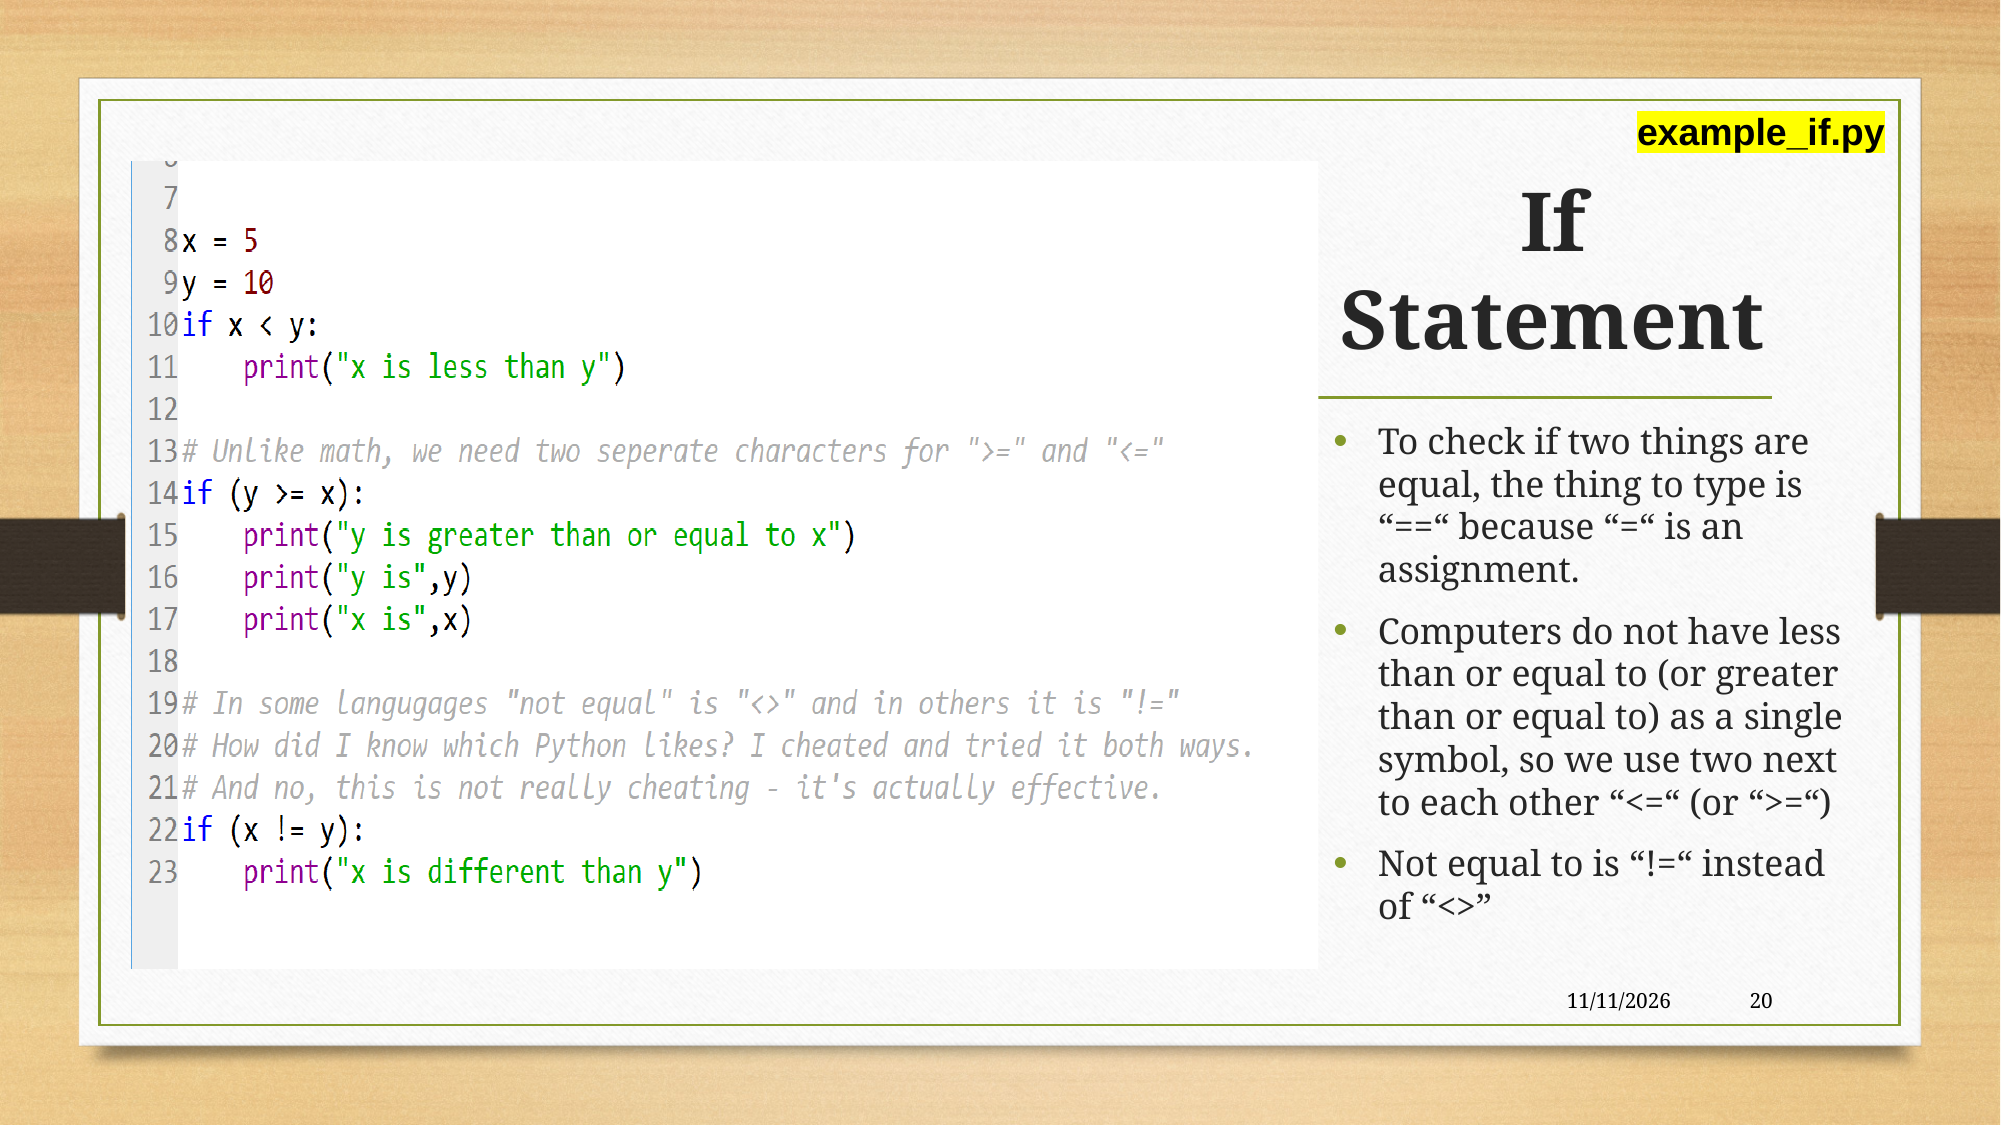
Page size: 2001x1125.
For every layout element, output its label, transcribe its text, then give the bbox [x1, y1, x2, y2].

text_box To check if two things are equal, the thing to type is “==“ because “=“ is an assignment. Computers do not have less than or equal to (or greater than or equal to) as a single symbol, so we use two next to each other “<=“ (or “>=“) Not equal to is “!=“ instead of “<>” [1319, 411, 1873, 943]
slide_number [1423, 979, 1686, 1025]
text_box example_if.py [1622, 100, 1900, 161]
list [131, 160, 1319, 969]
picture [0, 0, 2001, 1125]
title If Statement [1319, 161, 1788, 375]
slide_number 20 [1698, 979, 1788, 1025]
